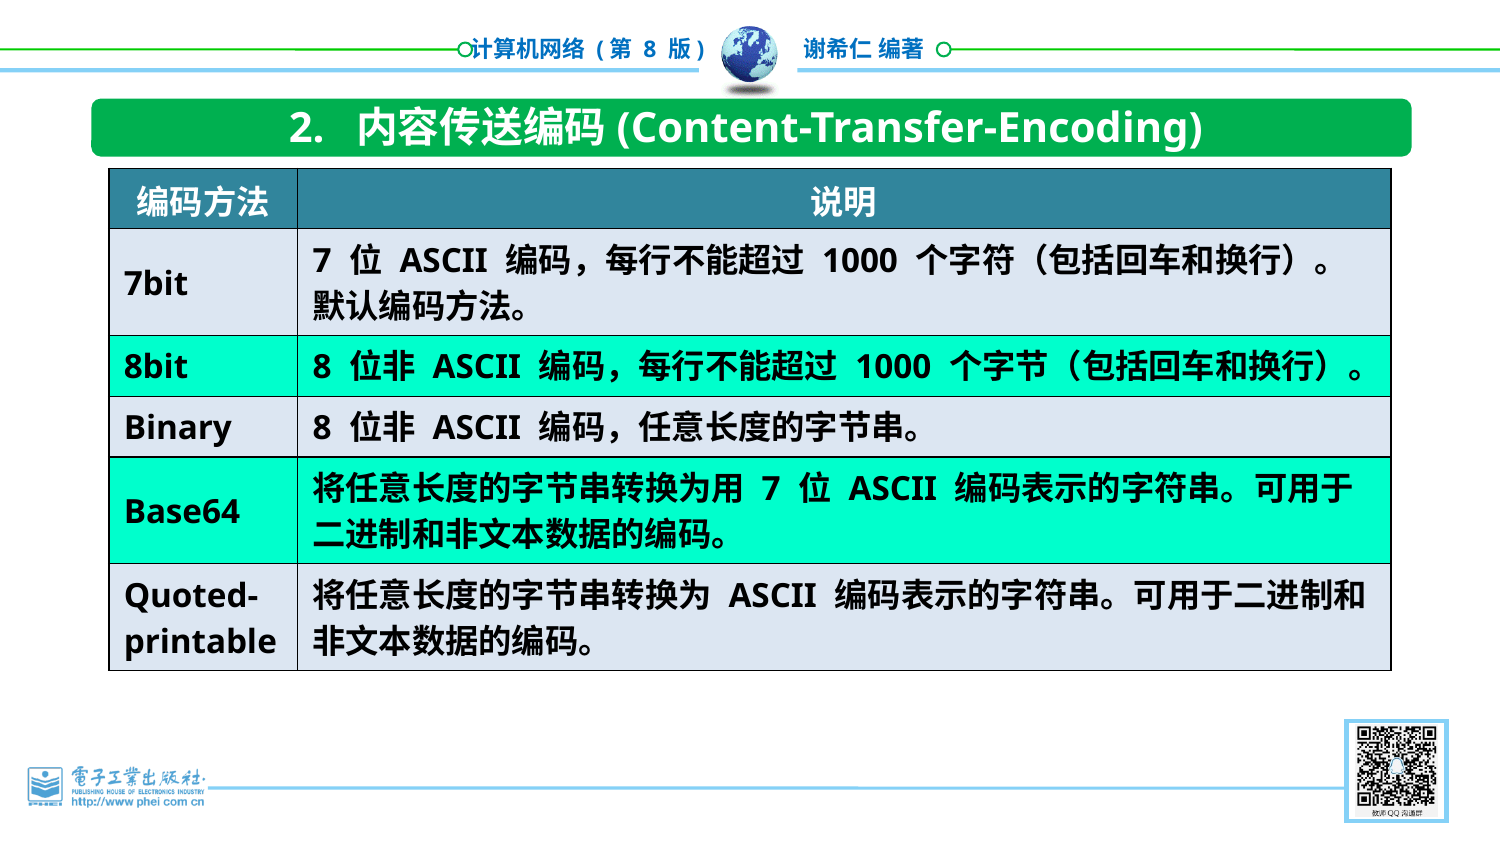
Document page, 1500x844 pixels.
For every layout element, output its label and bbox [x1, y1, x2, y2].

table_cell [110, 458, 297, 563]
table_cell [298, 229, 1390, 335]
text_box [91, 93, 1412, 158]
table_cell [298, 458, 1390, 563]
picture [23, 764, 208, 809]
table_cell [298, 397, 1390, 456]
table_cell [298, 336, 1390, 396]
table_cell [110, 397, 297, 456]
table_header [110, 169, 297, 228]
picture [1355, 724, 1438, 817]
table_header [298, 169, 1390, 228]
picture [719, 24, 779, 93]
table_cell [298, 564, 1390, 670]
table_cell [110, 336, 297, 396]
table_cell [110, 564, 297, 670]
table_cell [110, 229, 297, 335]
